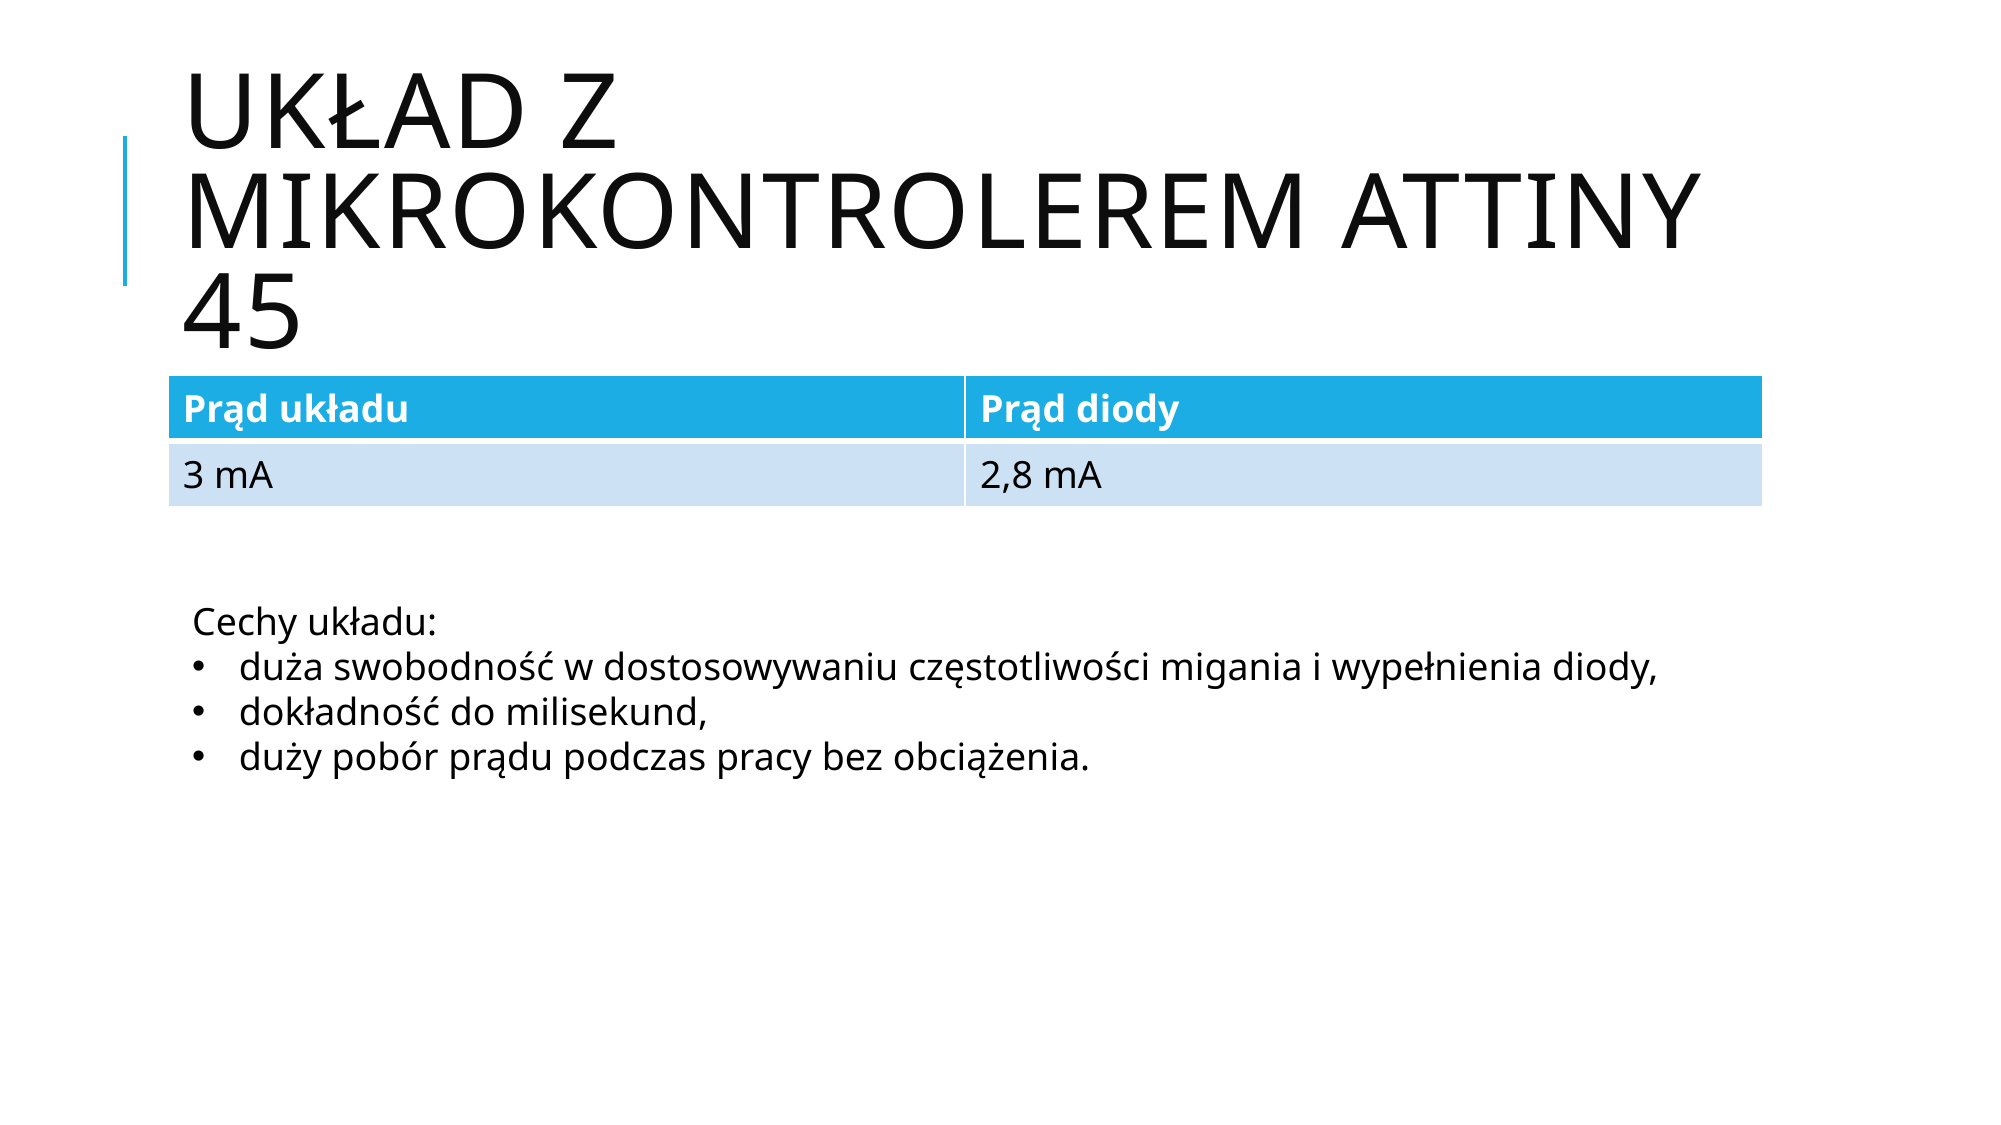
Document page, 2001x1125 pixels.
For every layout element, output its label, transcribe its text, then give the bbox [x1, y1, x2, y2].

table_cell 3 mA [169, 444, 964, 506]
table_header Prąd układu [169, 376, 964, 438]
title Układ z mikrokontrolerem ATTIny 45 [168, 96, 1763, 342]
table_cell 2,8 mA [966, 444, 1762, 506]
text_box Cechy układu: duża swobodność w dostosowywaniu częstotliwości migania i wypełnienia diody, dokładność do milisekund, duży pobór prądu podczas pracy bez obciążenia. [177, 590, 1772, 786]
table_header Prąd diody [966, 376, 1762, 438]
